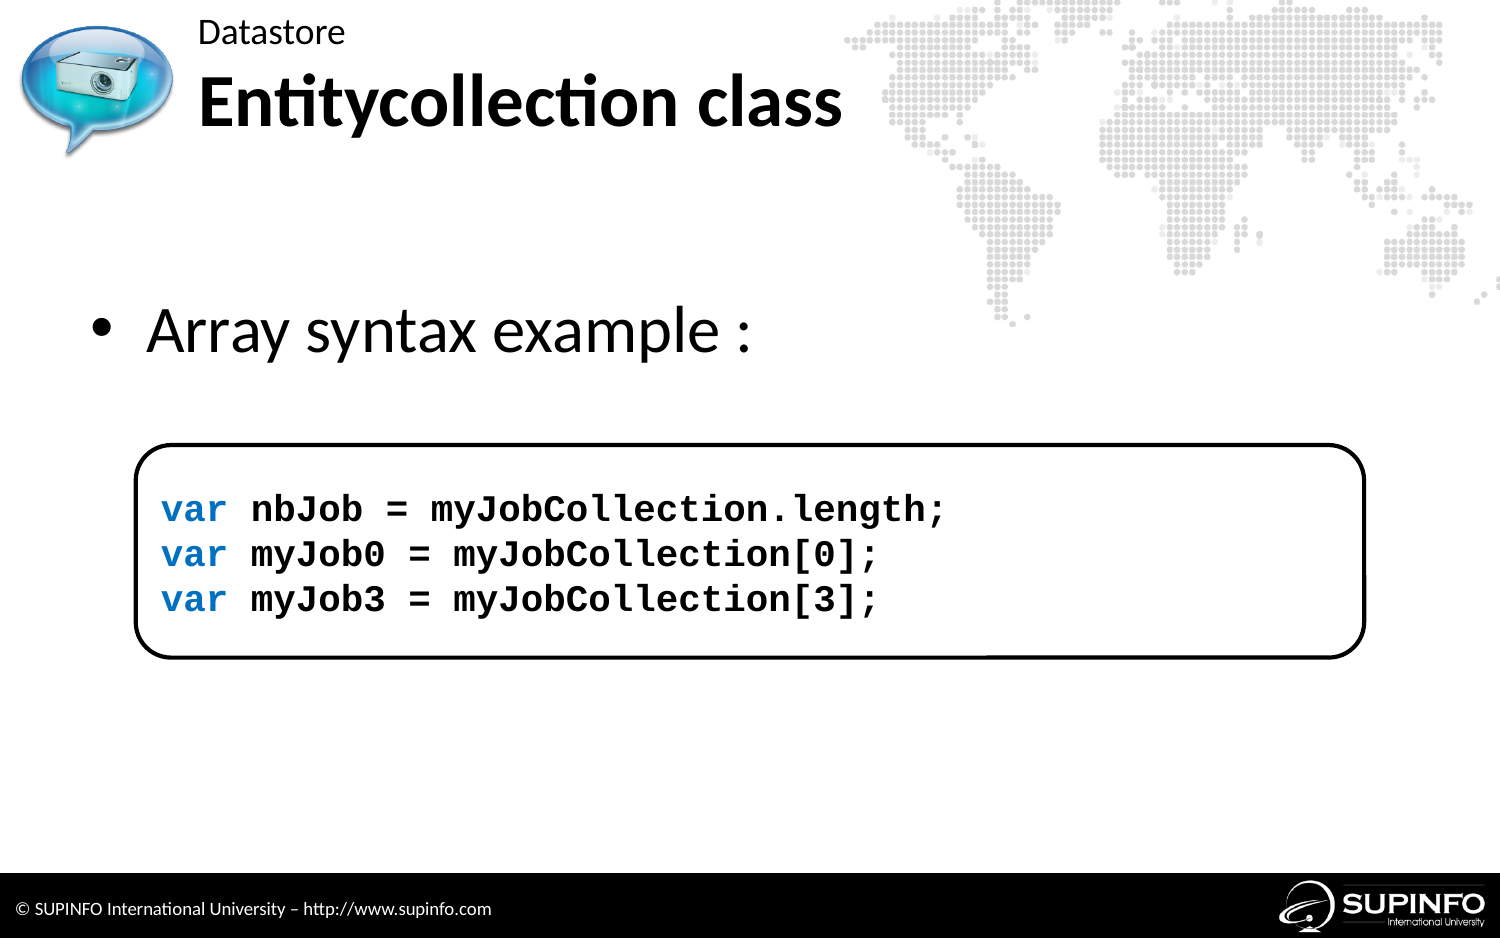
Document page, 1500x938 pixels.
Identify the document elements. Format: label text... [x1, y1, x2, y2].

list Array syntax example : [74, 184, 1460, 880]
text_box var nbJob = myJobCollection.length; var myJob0 = myJobCollection[0]; var myJob3 = myJobCollection[3]; [133, 442, 1367, 660]
picture [844, 0, 1500, 327]
picture [17, 19, 179, 162]
text_box Datastore [183, 0, 1459, 56]
text_box Entitycollection class [183, 56, 1459, 138]
picture [1269, 870, 1494, 938]
